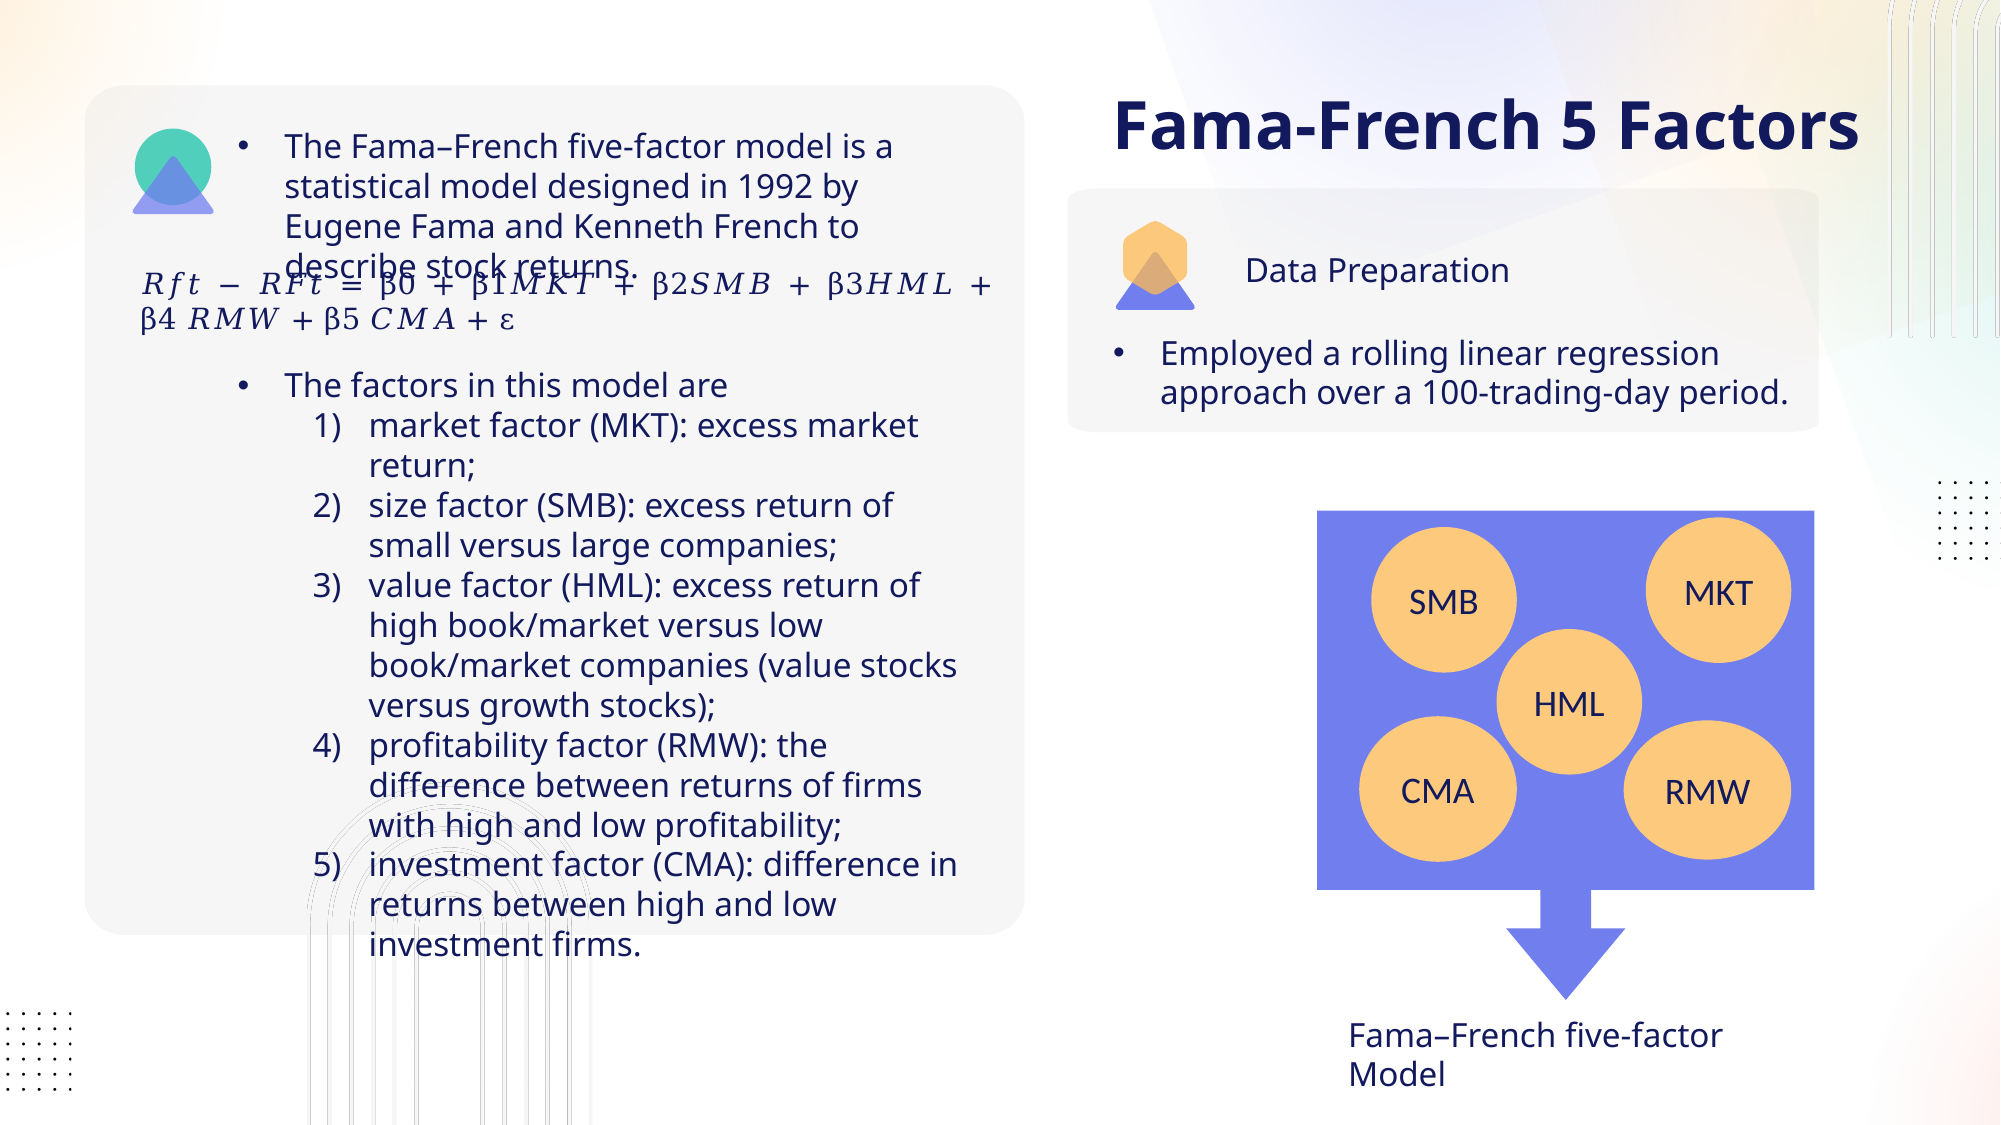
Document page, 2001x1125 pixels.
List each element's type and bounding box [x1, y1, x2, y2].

text_box [1317, 510, 1821, 1055]
text_box [0, 0, 2000, 1125]
